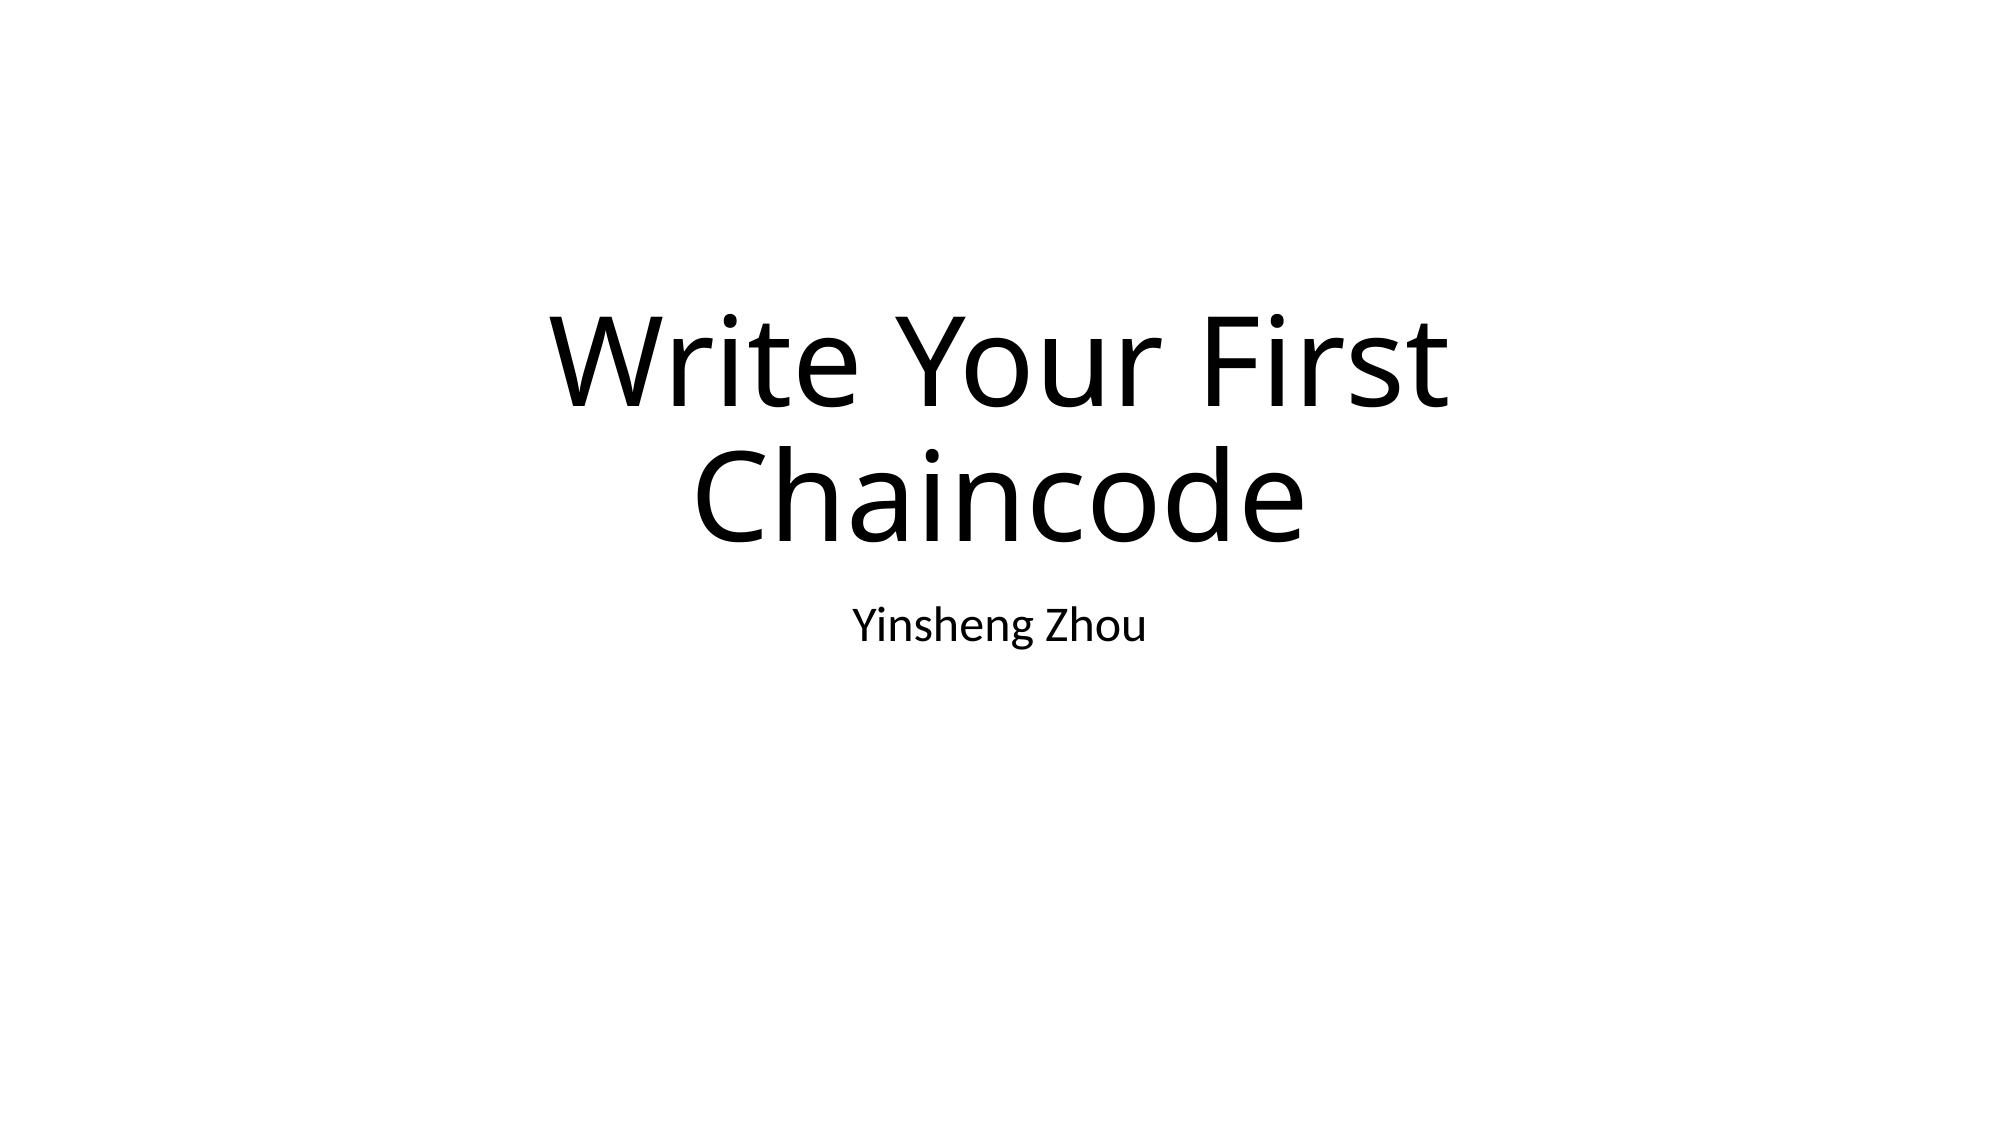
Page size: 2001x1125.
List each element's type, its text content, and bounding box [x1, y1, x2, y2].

subtitle Yinsheng Zhou [249, 590, 1750, 863]
title Write Your First Chaincode [249, 184, 1750, 576]
